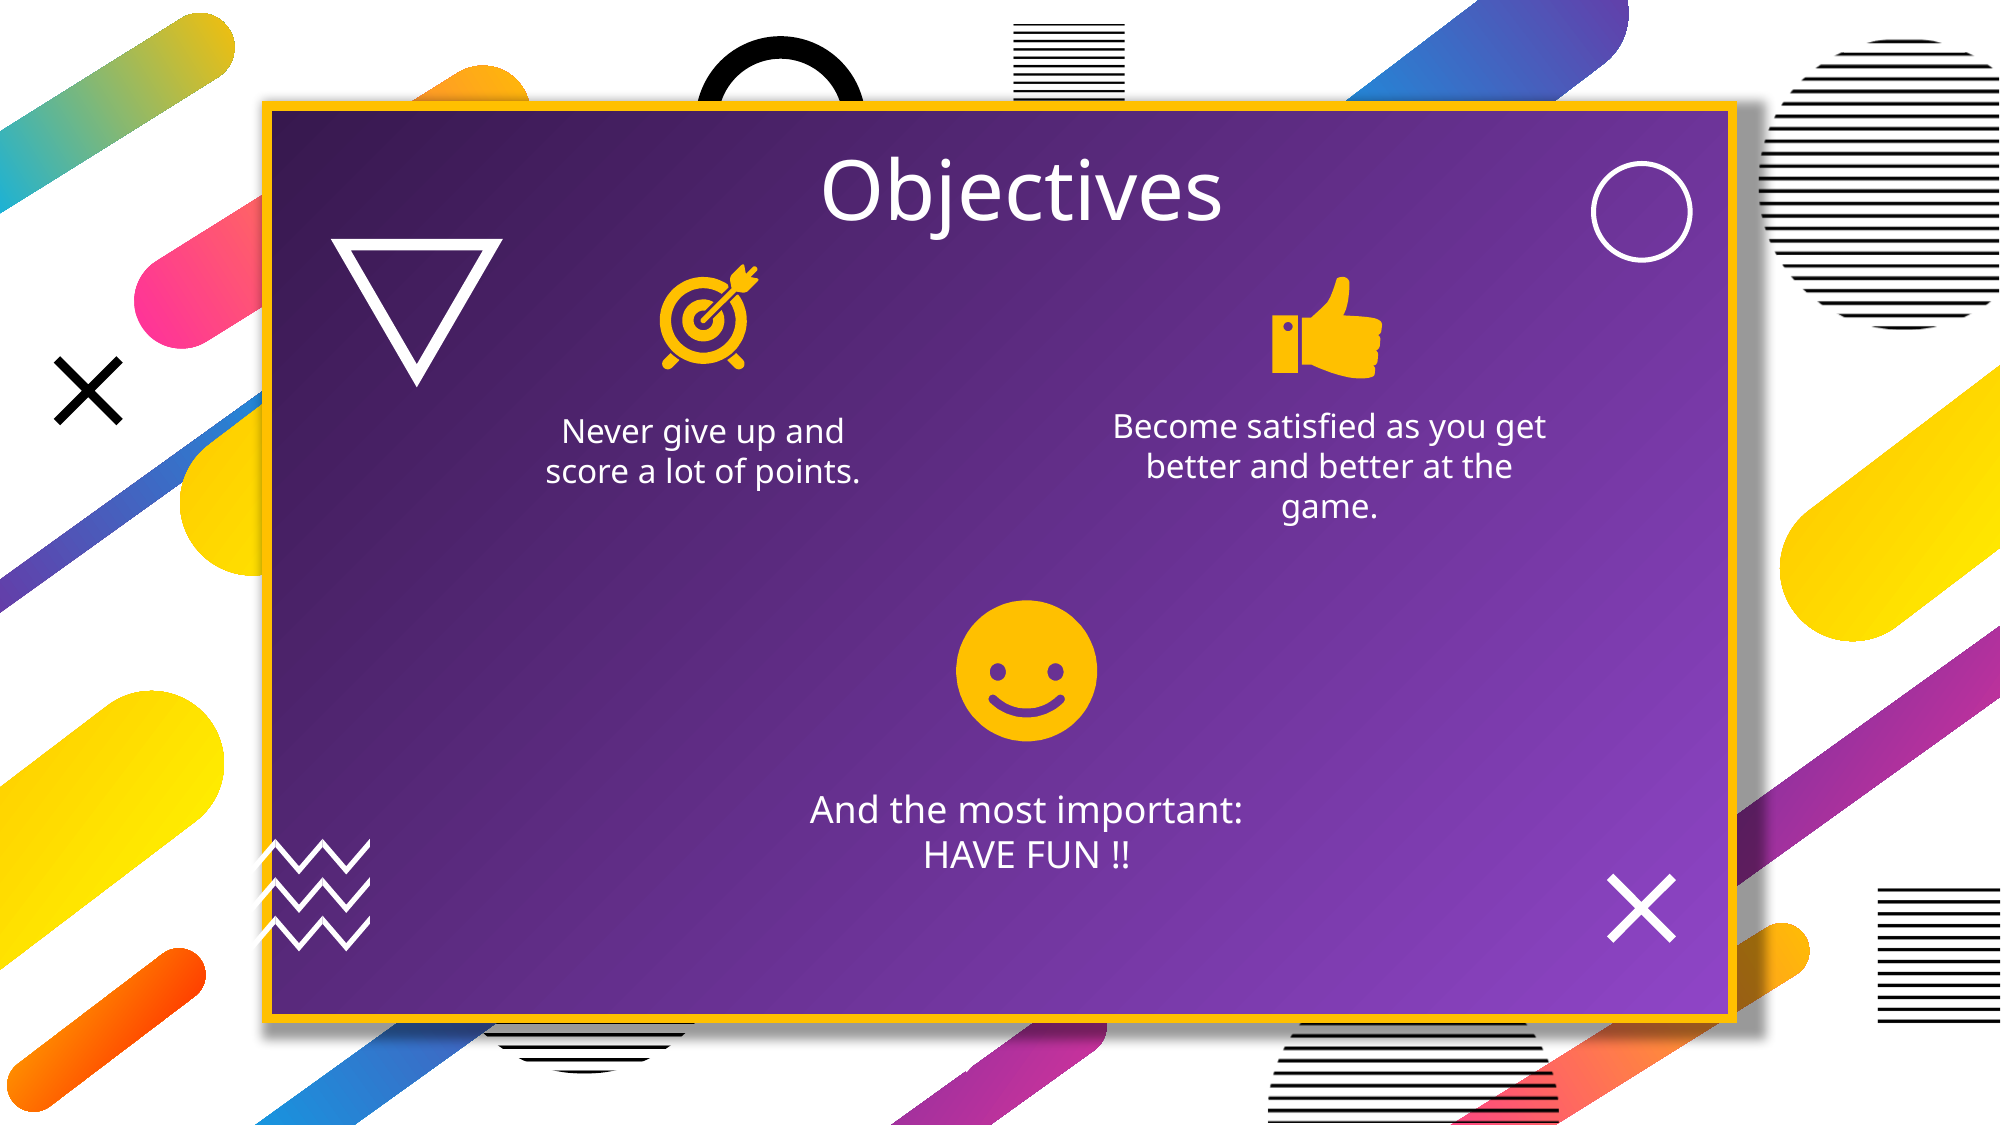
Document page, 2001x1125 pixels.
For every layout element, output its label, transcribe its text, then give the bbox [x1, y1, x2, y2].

text_box [956, 600, 1098, 742]
text_box Become satisfied as you get better and better at the game. [1082, 398, 1578, 573]
text_box Never give up and score a lot of points. [502, 402, 904, 498]
text_box And the most important: HAVE FUN !! [779, 778, 1275, 883]
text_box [1272, 276, 1383, 379]
picture [1014, 24, 1125, 101]
text_box Objectives [727, 127, 1318, 254]
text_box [659, 264, 759, 370]
picture [1878, 889, 2001, 1029]
